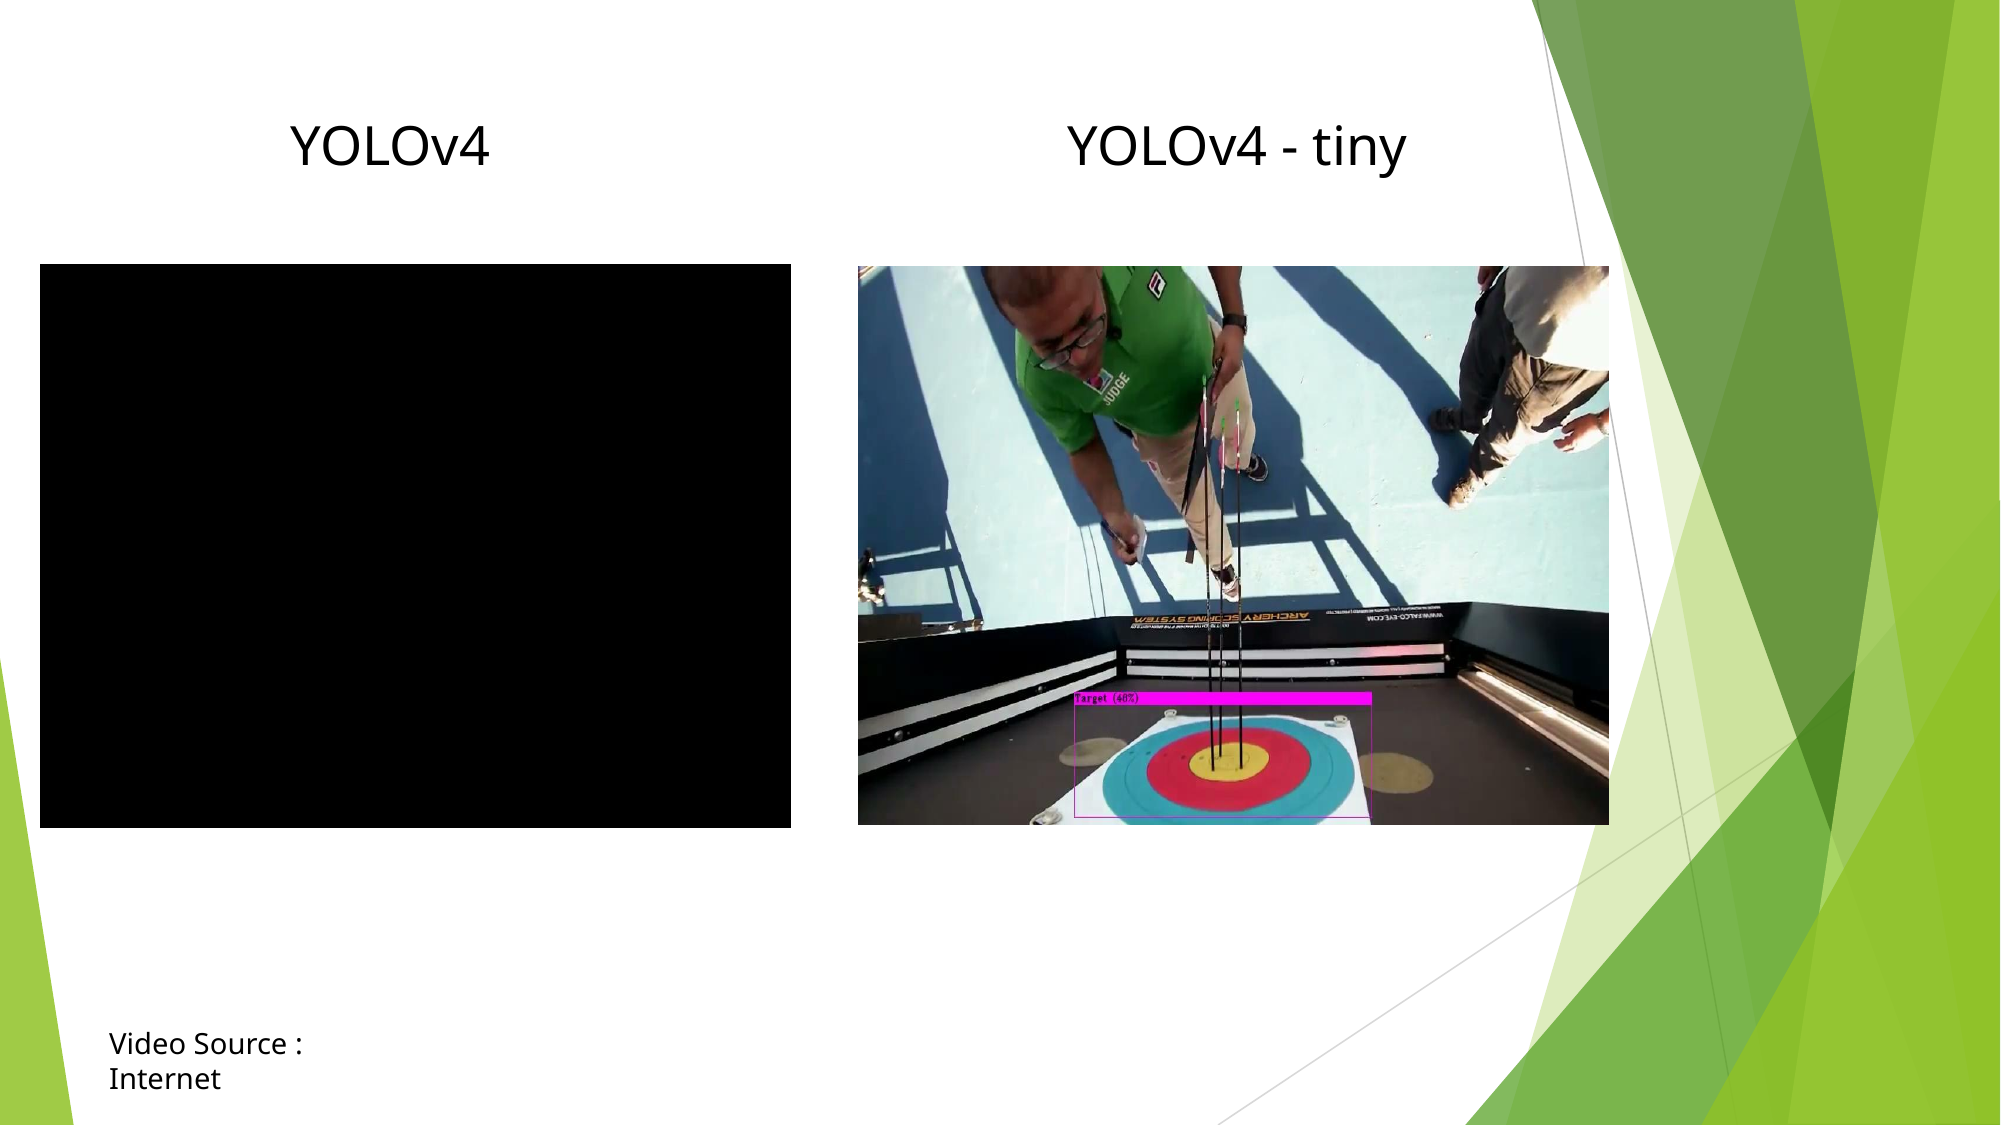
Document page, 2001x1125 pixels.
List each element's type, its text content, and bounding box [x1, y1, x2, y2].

text_box YOLOv4 - tiny [867, 96, 1609, 192]
text_box YOLOv4 [20, 96, 761, 192]
picture [857, 266, 1609, 826]
text_box Video Source : Internet [94, 1010, 432, 1111]
picture [40, 264, 792, 828]
